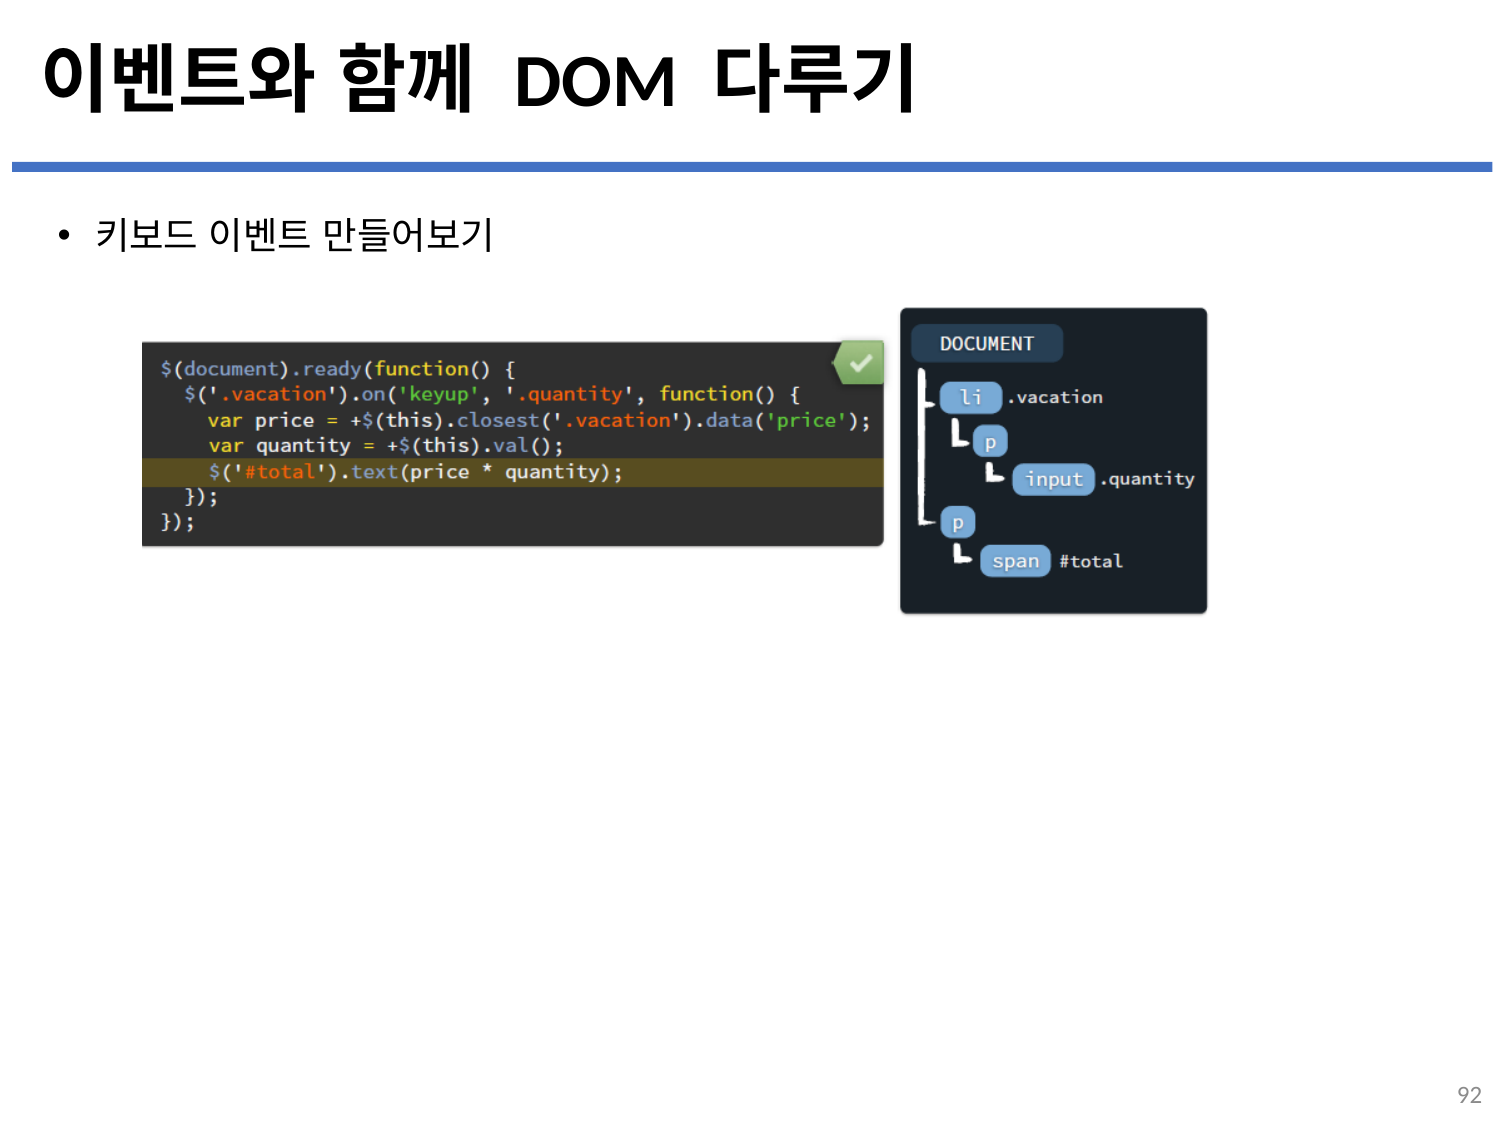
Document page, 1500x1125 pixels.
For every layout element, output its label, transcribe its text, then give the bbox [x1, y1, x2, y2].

list 키보드 이벤트 만들어보기 [42, 204, 1453, 1104]
title 이벤트와 함께 DOM 다루기 [25, 32, 1475, 132]
picture [142, 294, 1216, 634]
slide_number 92 [1159, 1063, 1498, 1124]
